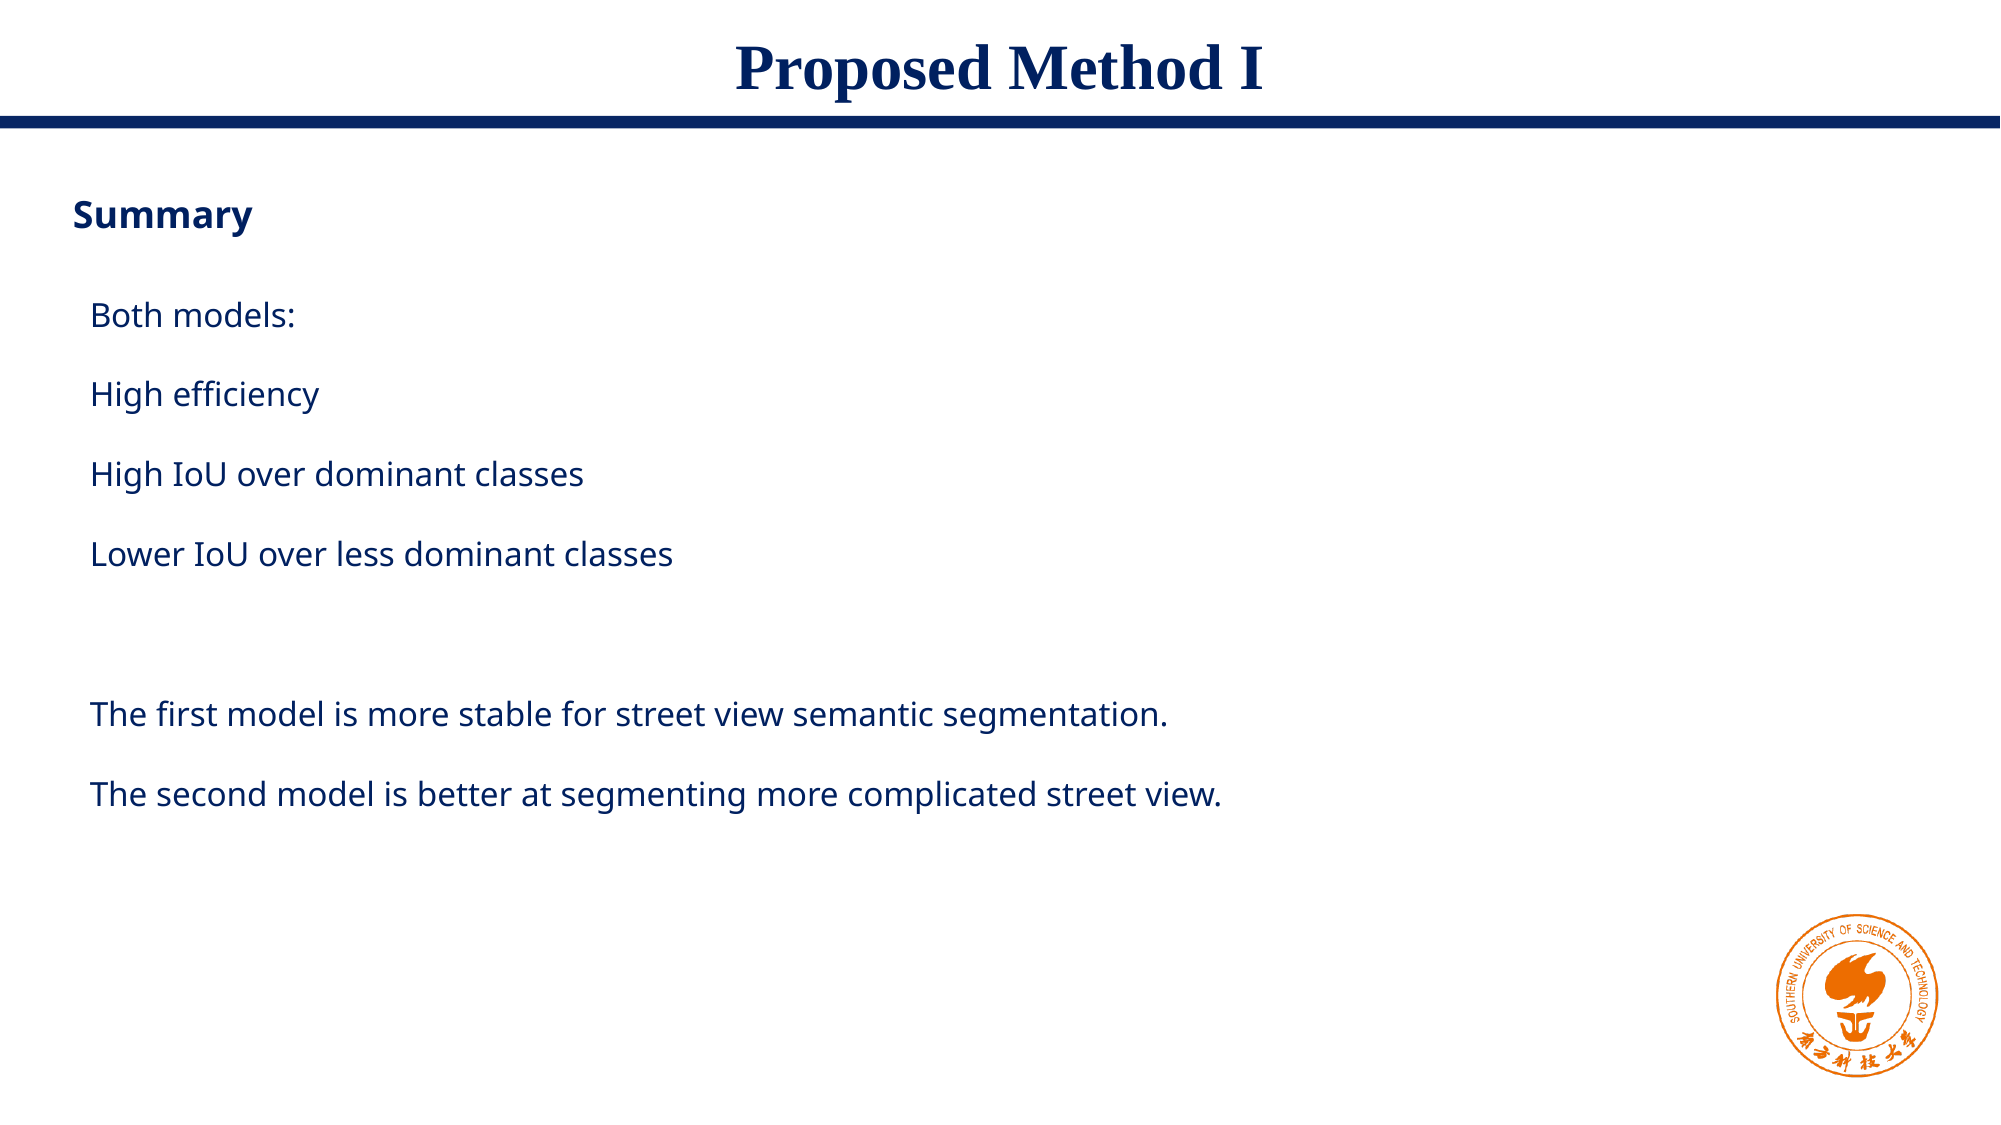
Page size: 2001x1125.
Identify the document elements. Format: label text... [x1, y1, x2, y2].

text_box [0, 115, 2000, 129]
text_box Summary [58, 183, 883, 244]
picture [1773, 911, 1943, 1079]
text_box Both models: High efficiency High IoU over dominant classes Lower IoU over less dominant classes The first model is more stable for street view semantic segmentation. The second model is better at segmenting more complicated street view. [75, 304, 1538, 900]
title Proposed Method I [0, 20, 2000, 115]
